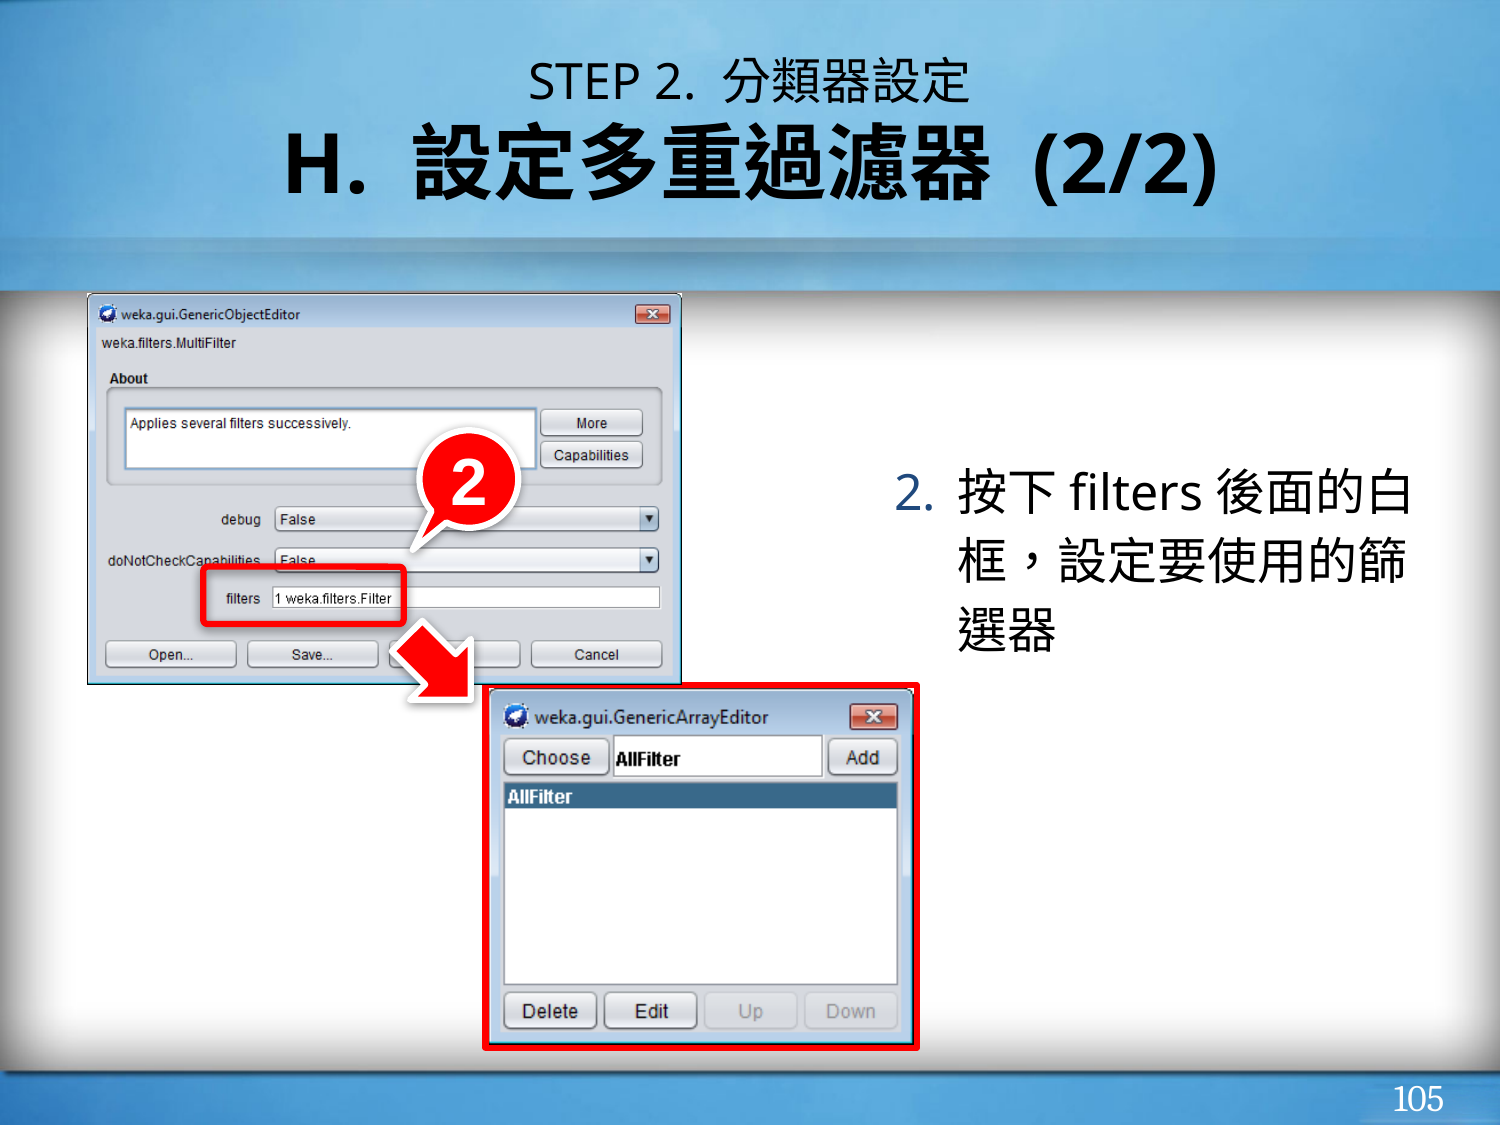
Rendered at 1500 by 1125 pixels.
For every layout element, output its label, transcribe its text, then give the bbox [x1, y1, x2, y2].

picture [0, 0, 1500, 1125]
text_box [87, 293, 683, 731]
slide_number ‹#› [1350, 1074, 1488, 1118]
title STEP 2. 分類器設定 H. 設定多重過濾器 (2/2) [78, 27, 1422, 232]
list 按下filters後面的白框，設定要使用的篩選器 [867, 293, 1432, 816]
